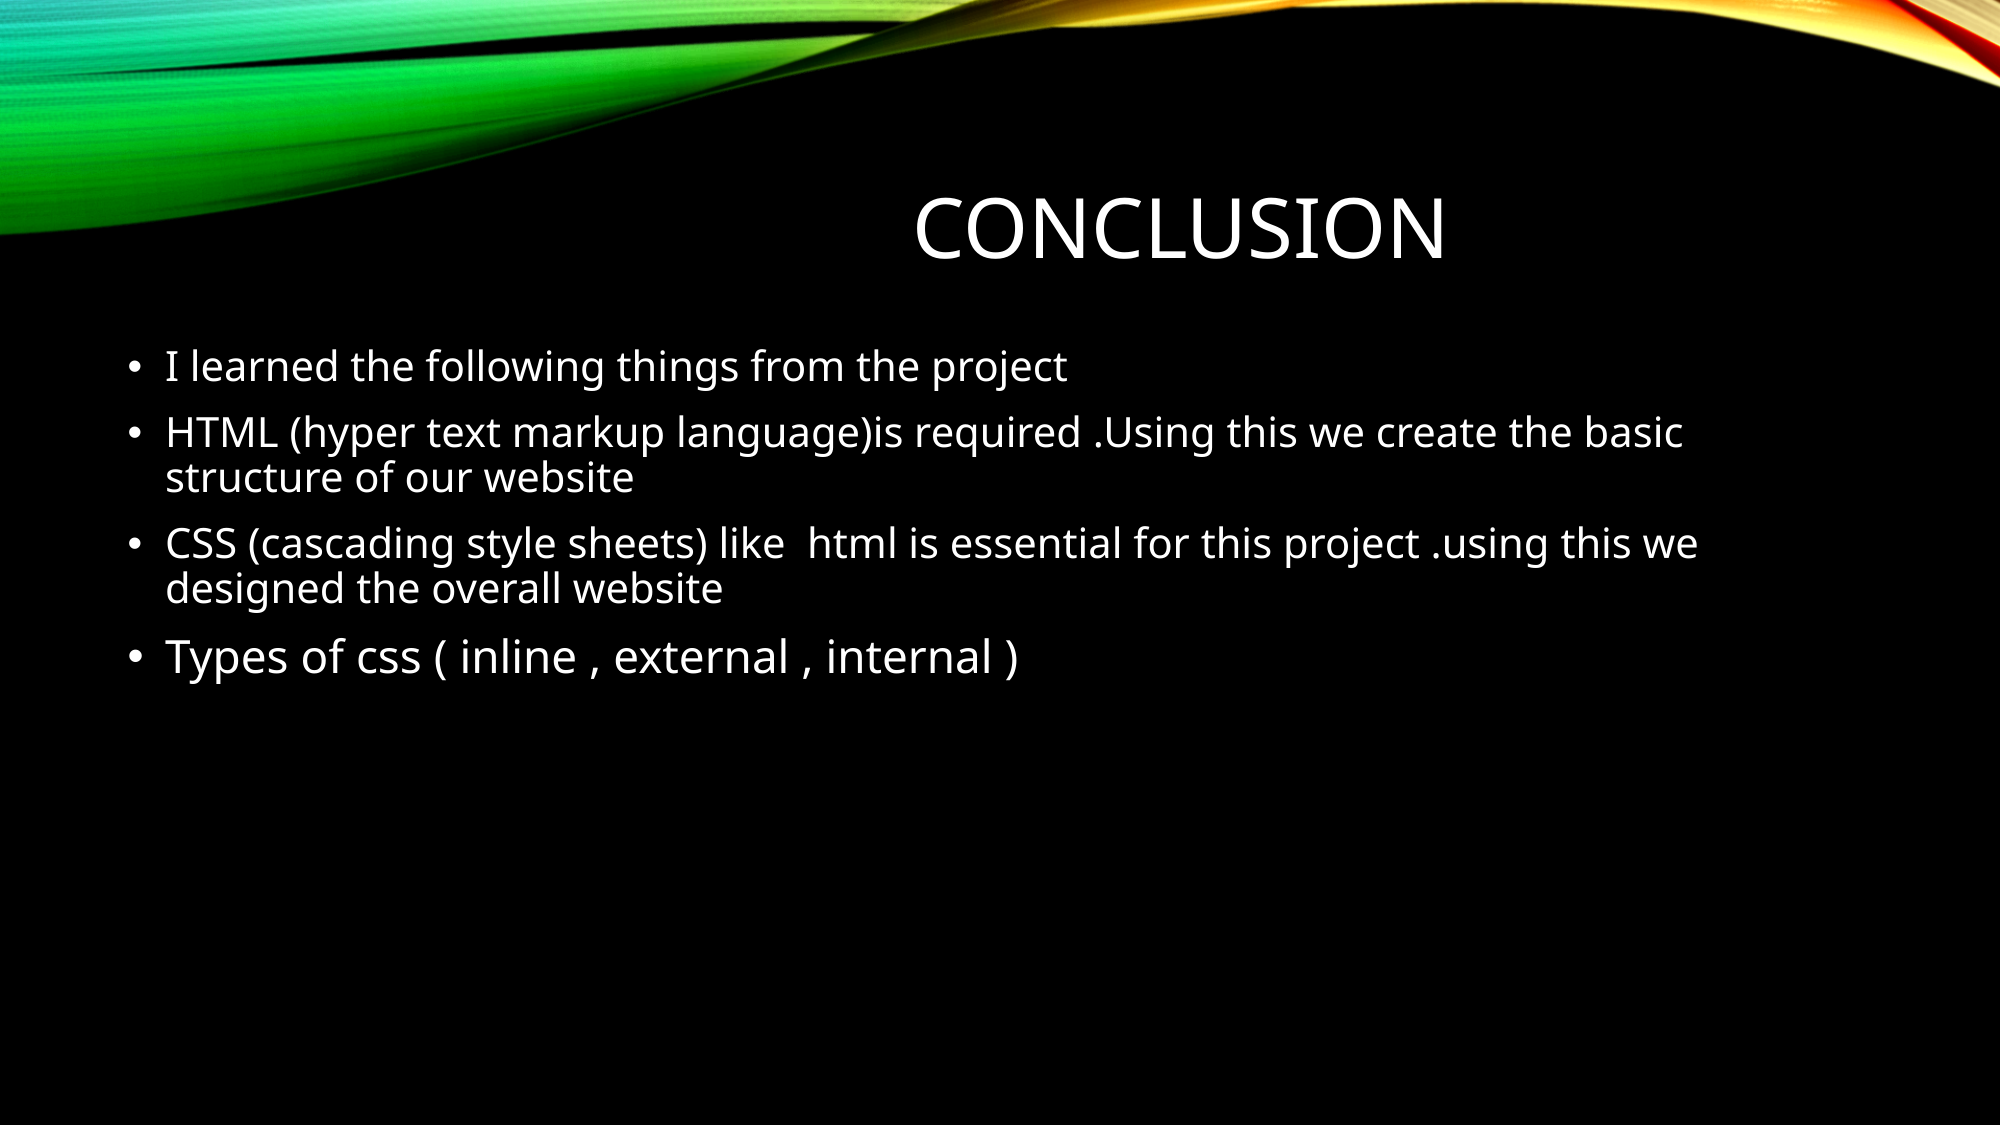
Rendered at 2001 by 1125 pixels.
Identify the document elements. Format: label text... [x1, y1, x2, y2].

picture [0, 0, 2000, 237]
list I learned the following things from the project HTML (hyper text markup language)is required .Using this we create the basic structure of our website CSS (cascading style sheets) like html is essential for this project .using this we designed the overall website Types of css ( inline , external , internal ) [112, 338, 1818, 882]
title conclusion [474, 125, 1888, 338]
